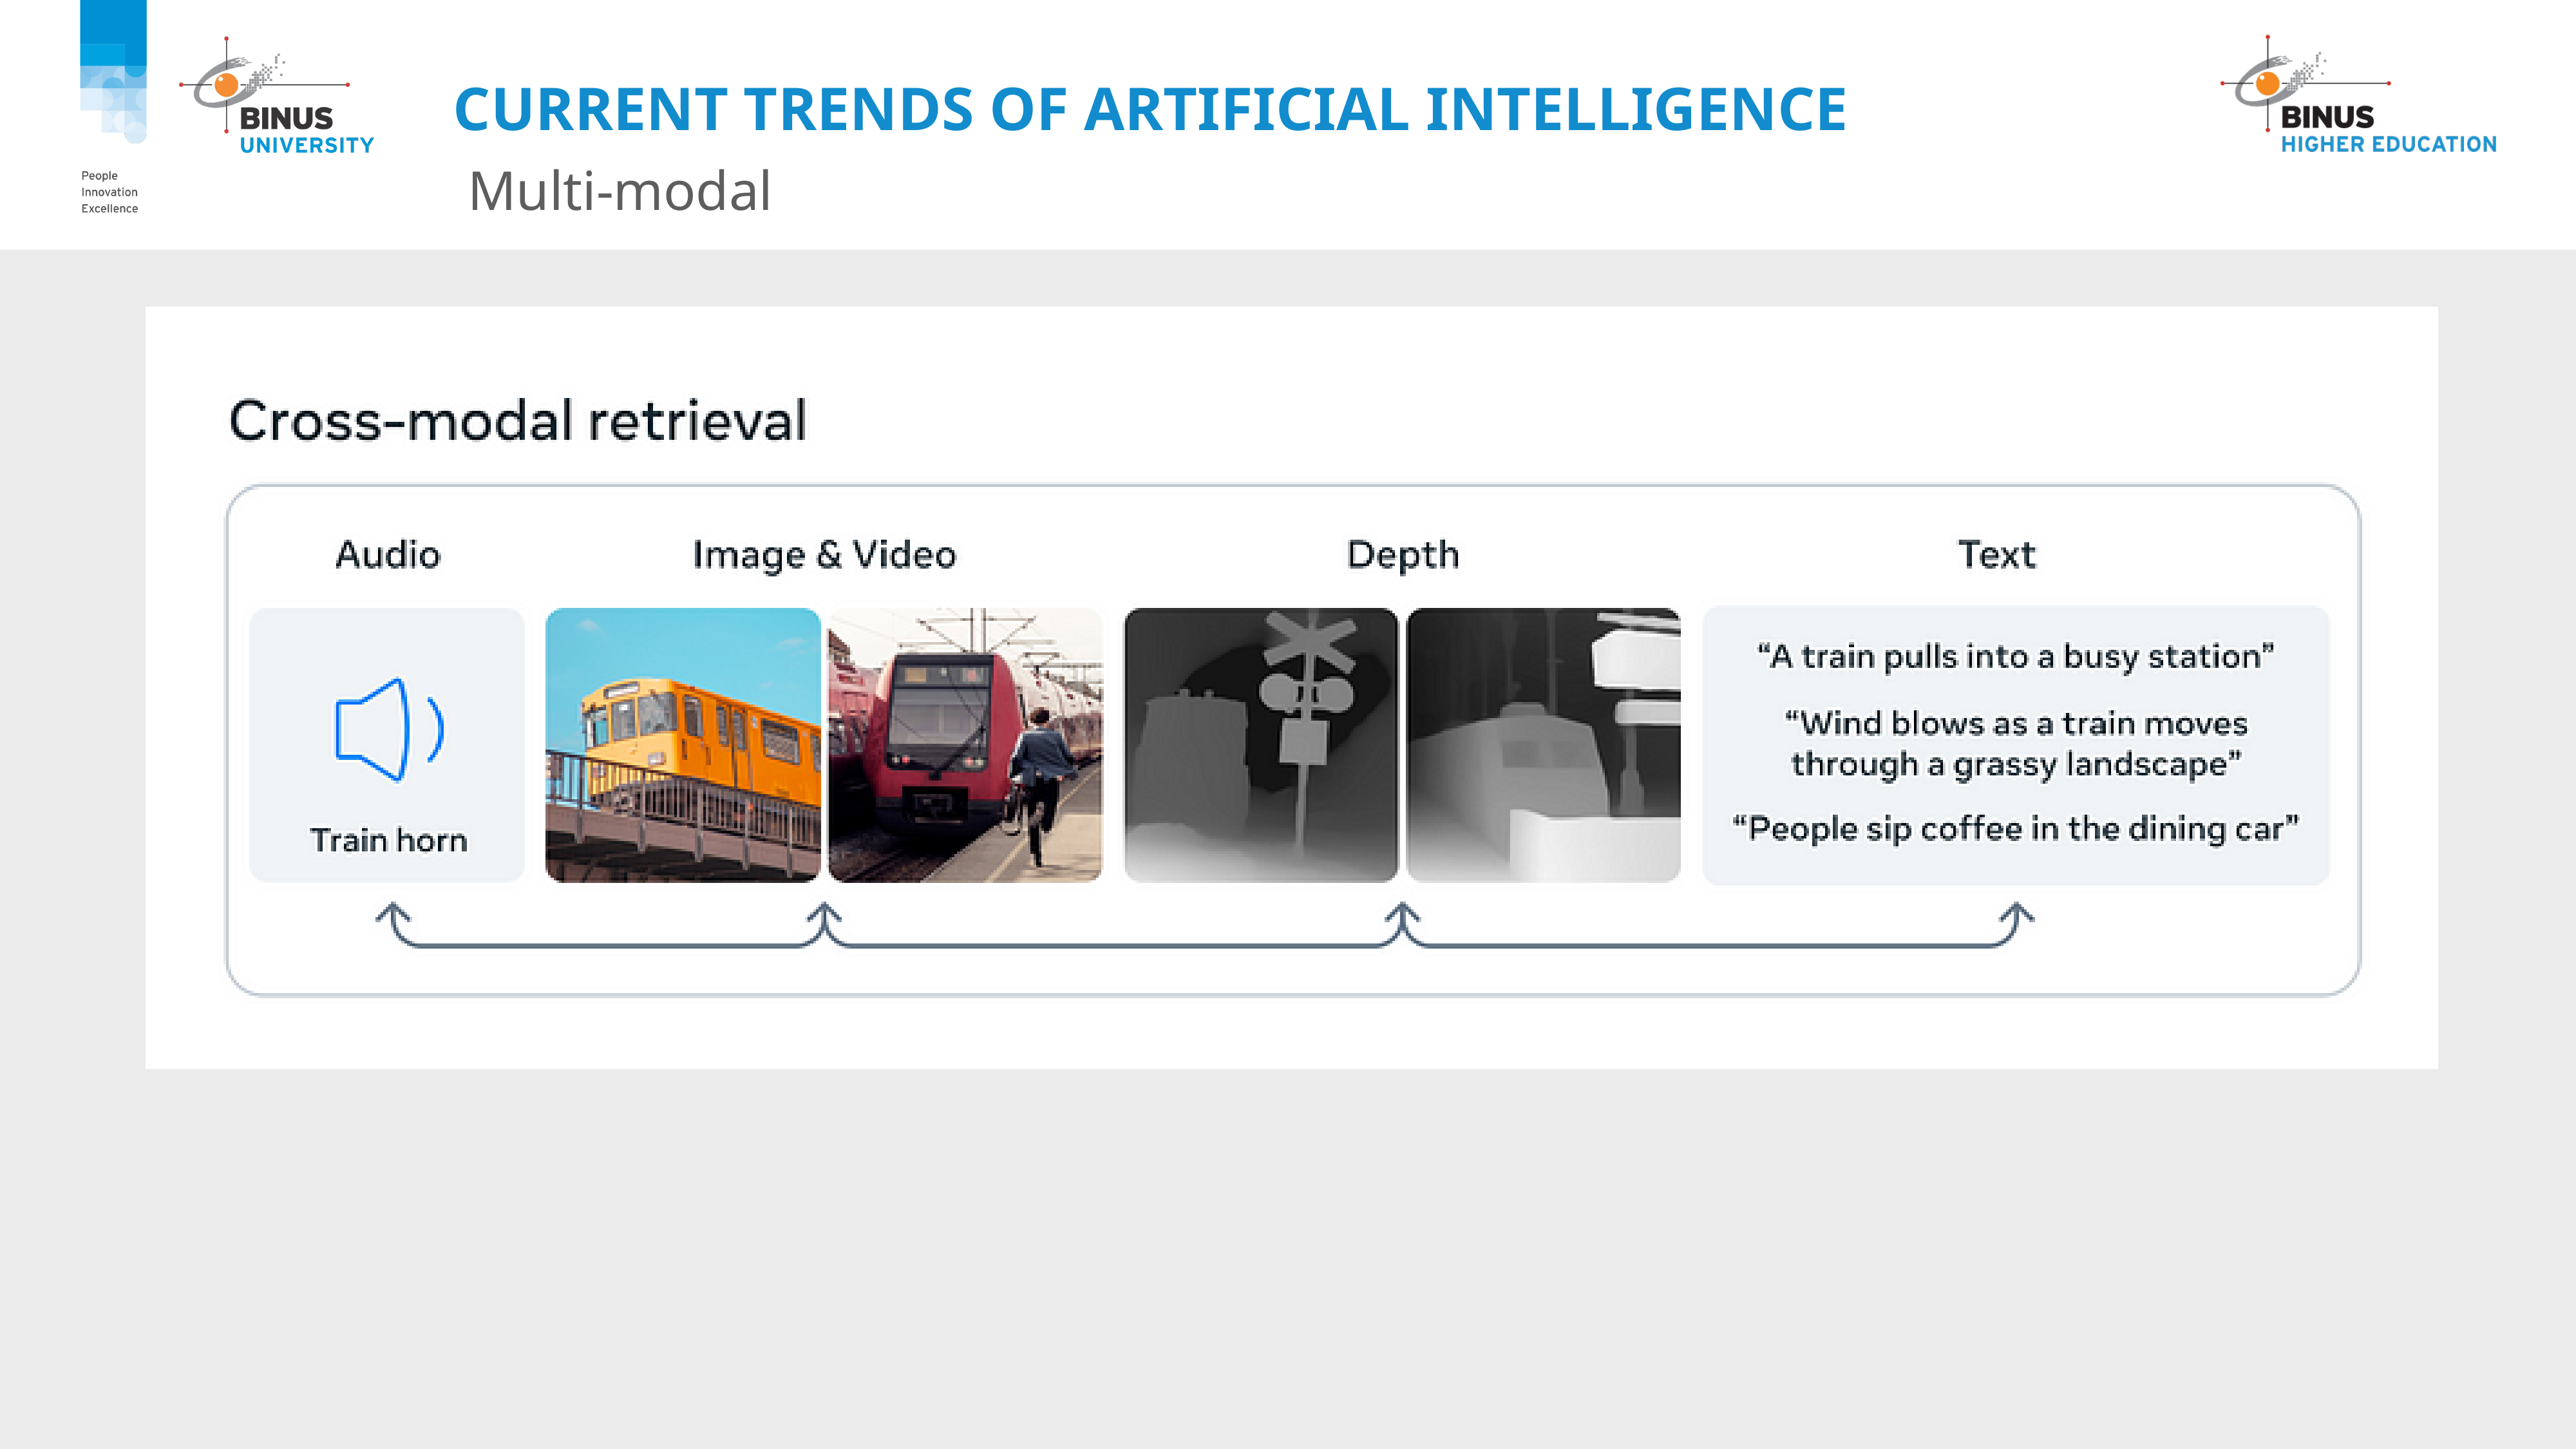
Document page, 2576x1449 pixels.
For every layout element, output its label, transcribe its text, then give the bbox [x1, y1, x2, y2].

picture [80, 66, 147, 144]
picture [2199, 0, 2496, 156]
picture [81, 146, 146, 213]
text_box Multi-modal [462, 151, 793, 227]
picture [174, 25, 374, 161]
title Current trends of Artificial Intelligence [448, 79, 2003, 134]
picture [145, 307, 2439, 1069]
